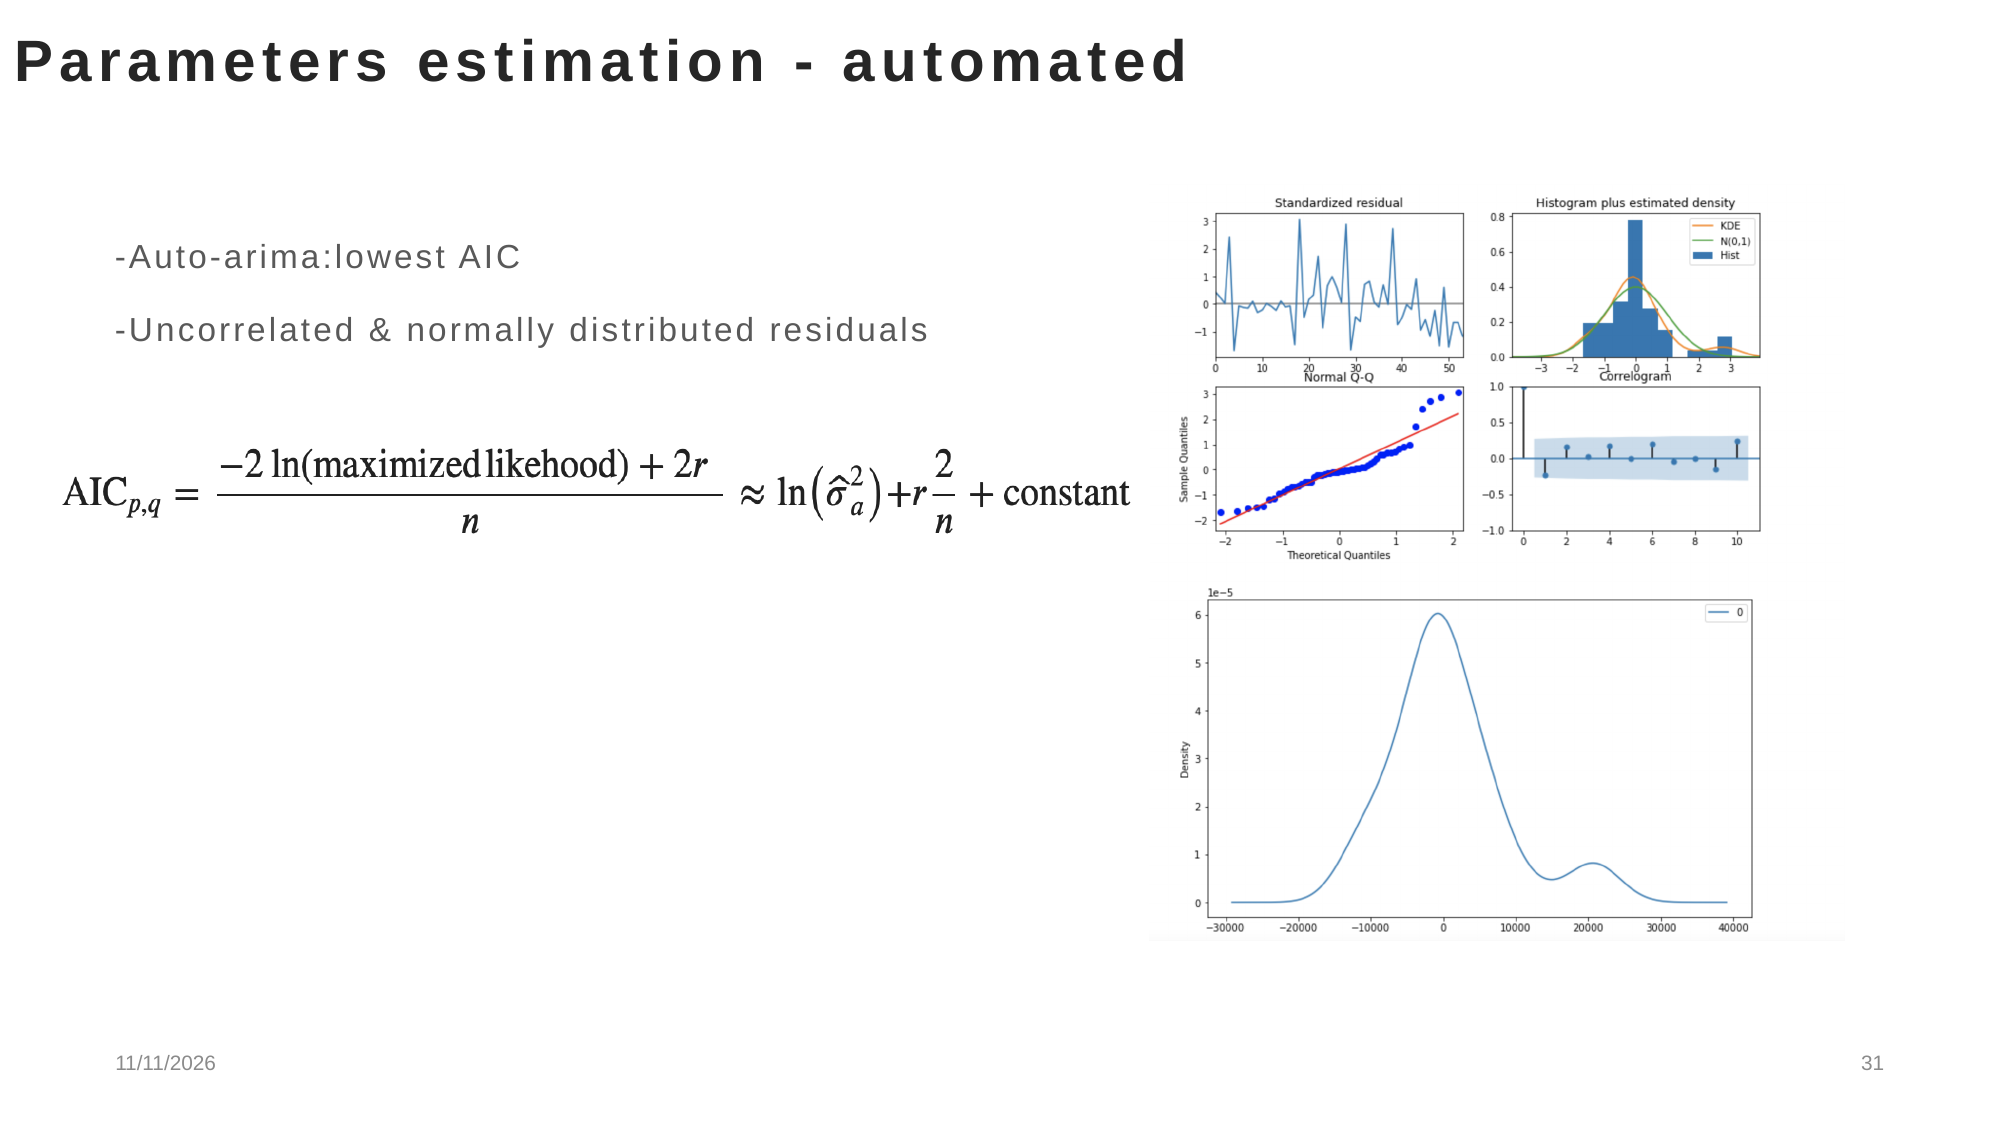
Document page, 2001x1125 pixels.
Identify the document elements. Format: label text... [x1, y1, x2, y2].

list -Auto-arima:lowest AIC -Uncorrelated & normally distributed residuals [100, 215, 1900, 972]
picture [39, 184, 1845, 941]
slide_number 31 [1456, 1035, 1900, 1088]
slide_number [100, 1035, 544, 1088]
title Parameters estimation - automated [0, 0, 1800, 116]
